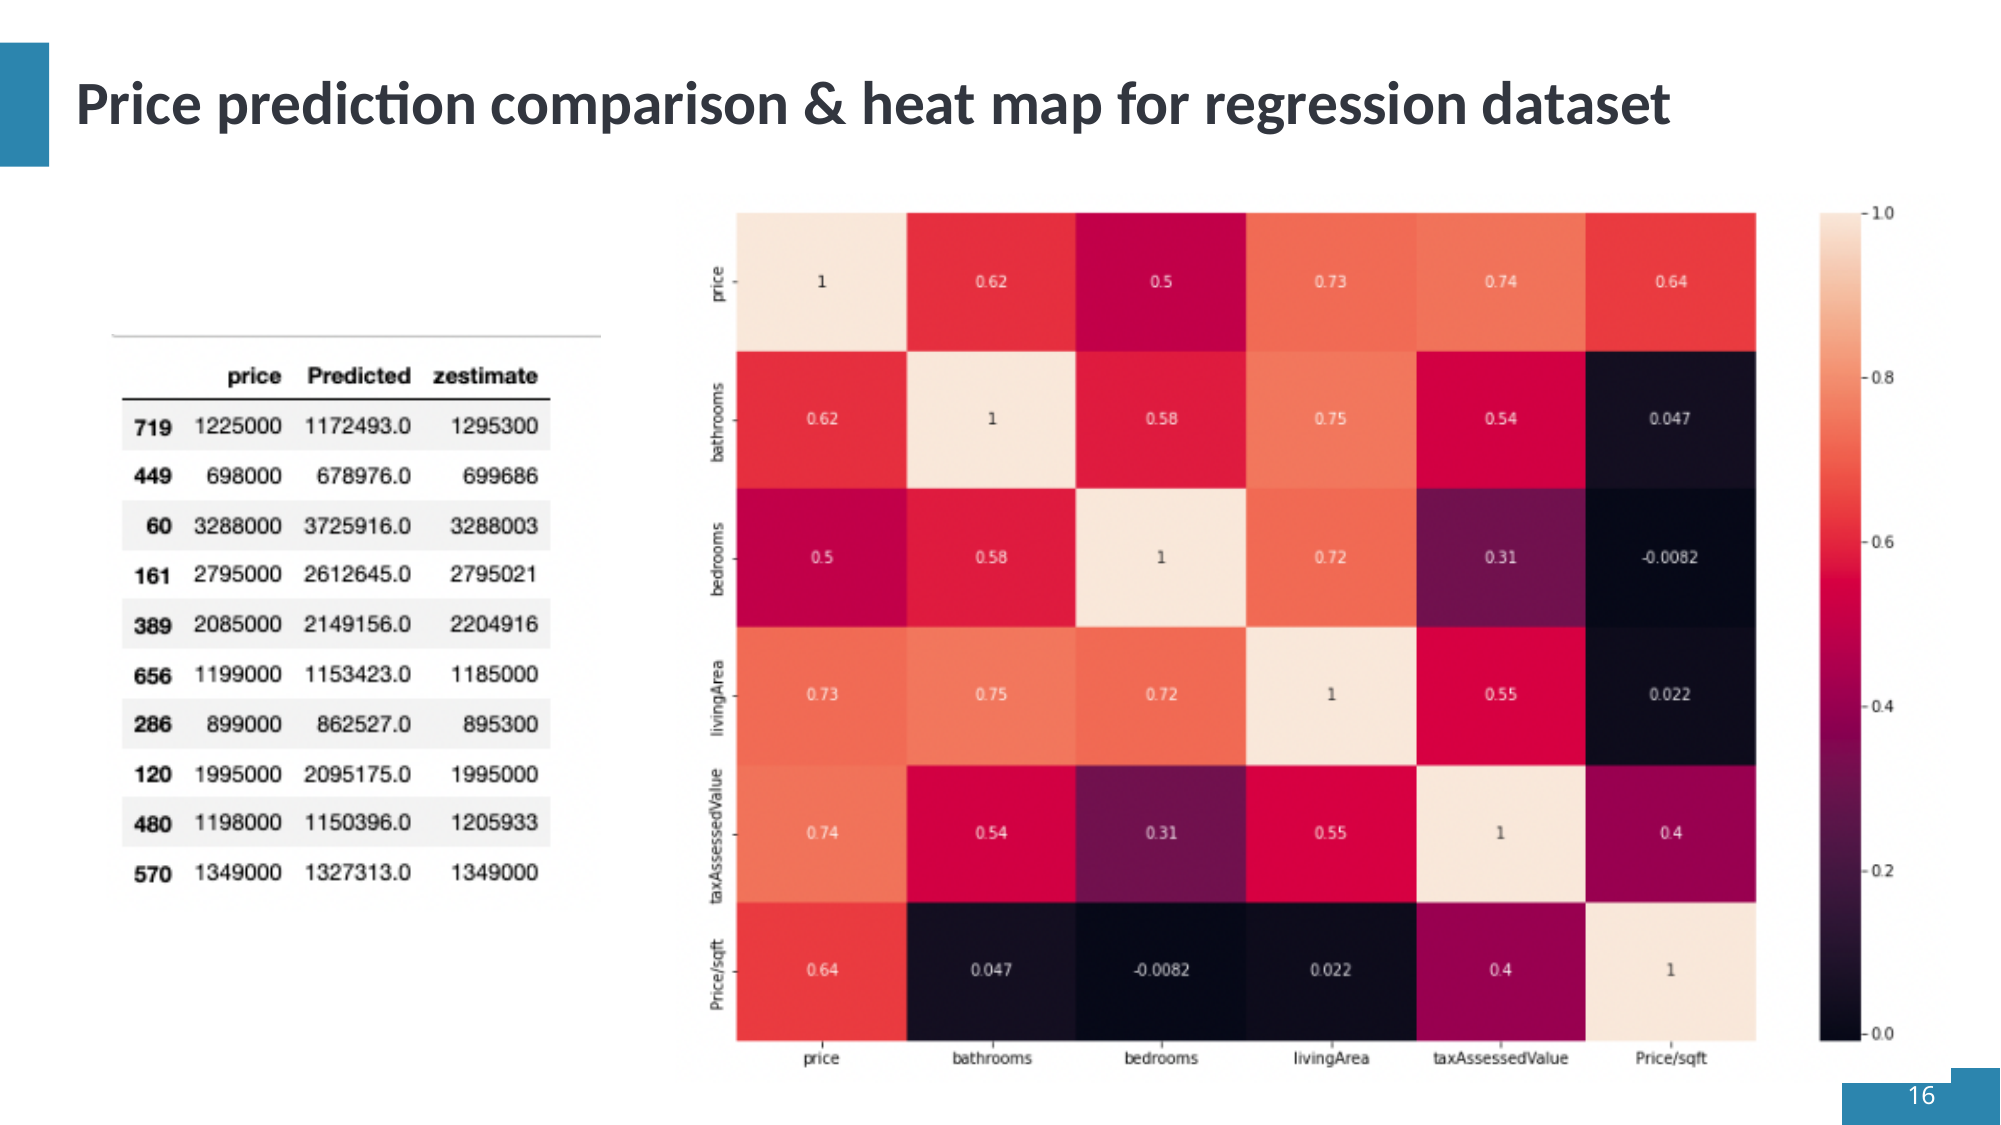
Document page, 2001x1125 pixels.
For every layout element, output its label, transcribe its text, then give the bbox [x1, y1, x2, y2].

picture [675, 193, 1951, 1083]
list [106, 334, 601, 912]
title Price prediction comparison & heat map for regression dataset [60, 42, 1951, 168]
slide_number 16 [1889, 1083, 1951, 1114]
